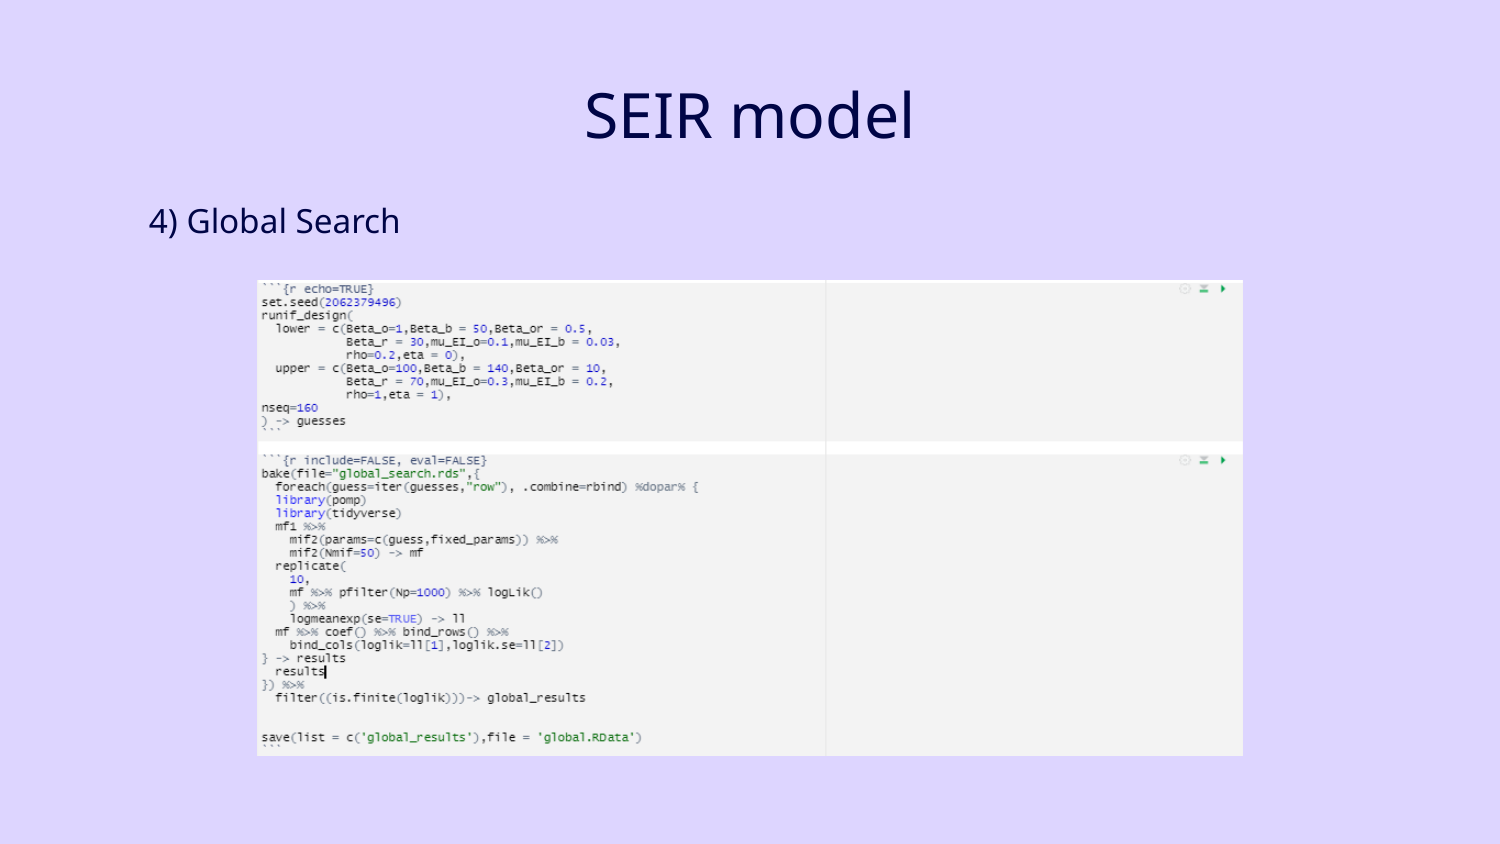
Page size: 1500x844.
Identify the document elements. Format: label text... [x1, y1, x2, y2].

text_box 4) Global Search [110, 165, 771, 756]
title SEIR model [130, 61, 1370, 142]
picture [256, 280, 1244, 757]
